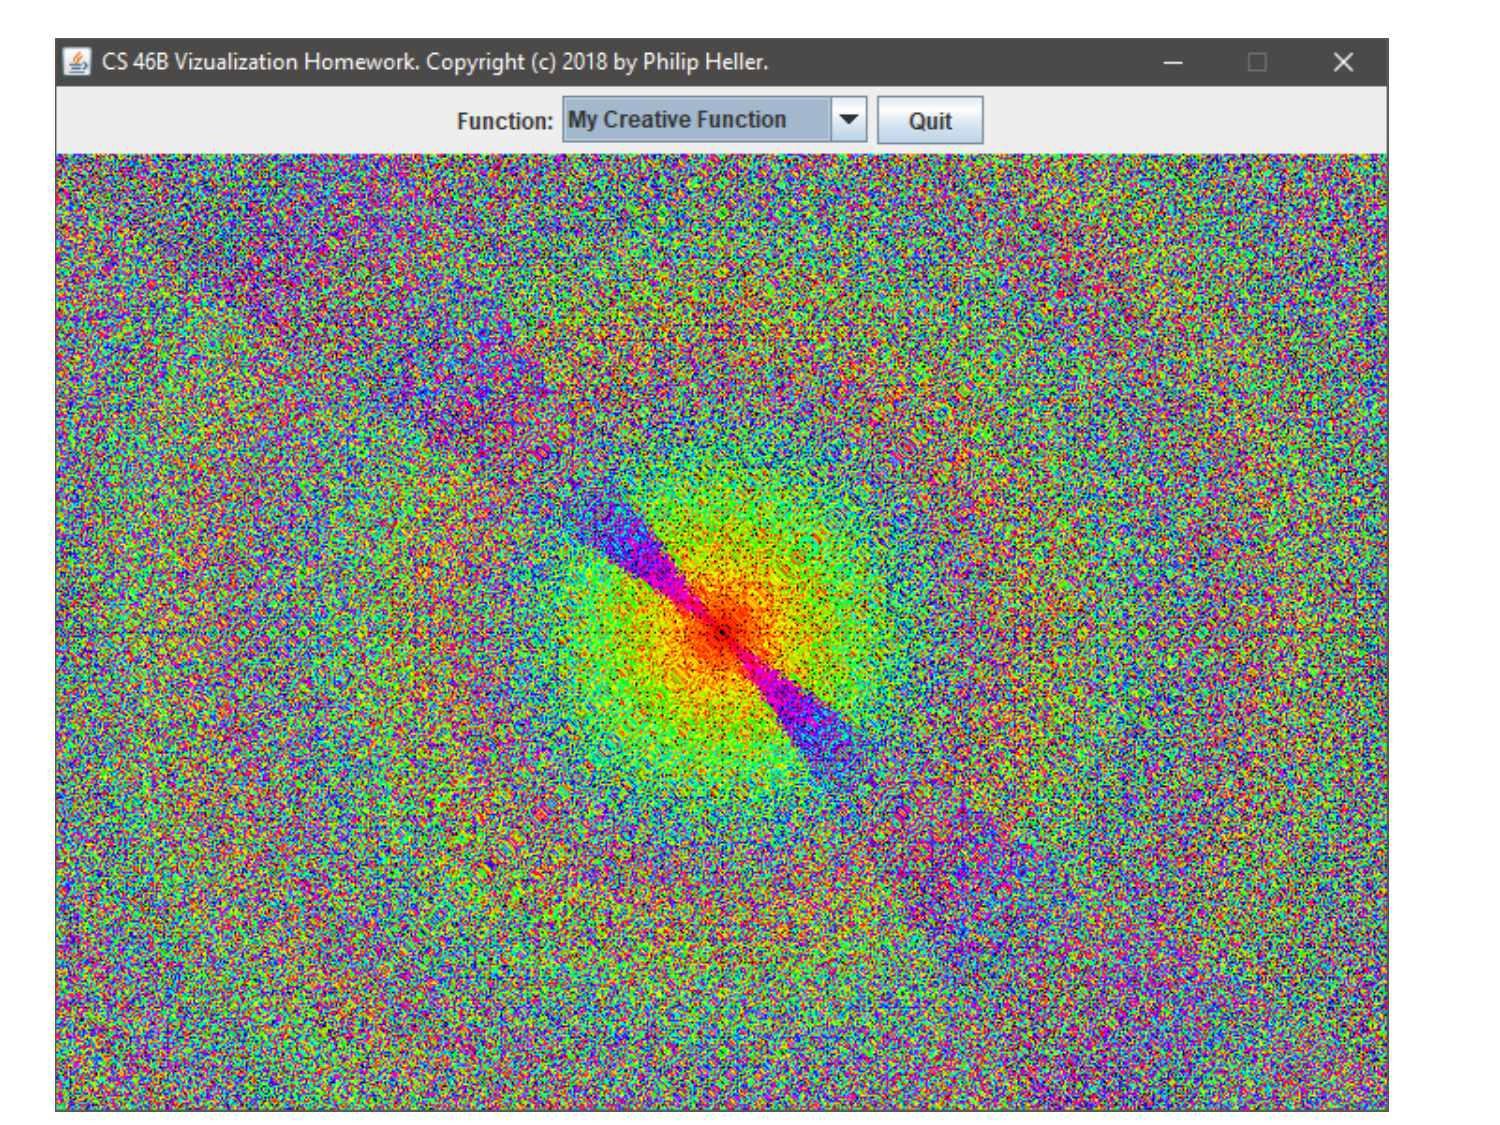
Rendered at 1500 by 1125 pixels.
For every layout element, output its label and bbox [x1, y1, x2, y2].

picture [55, 38, 1390, 1112]
